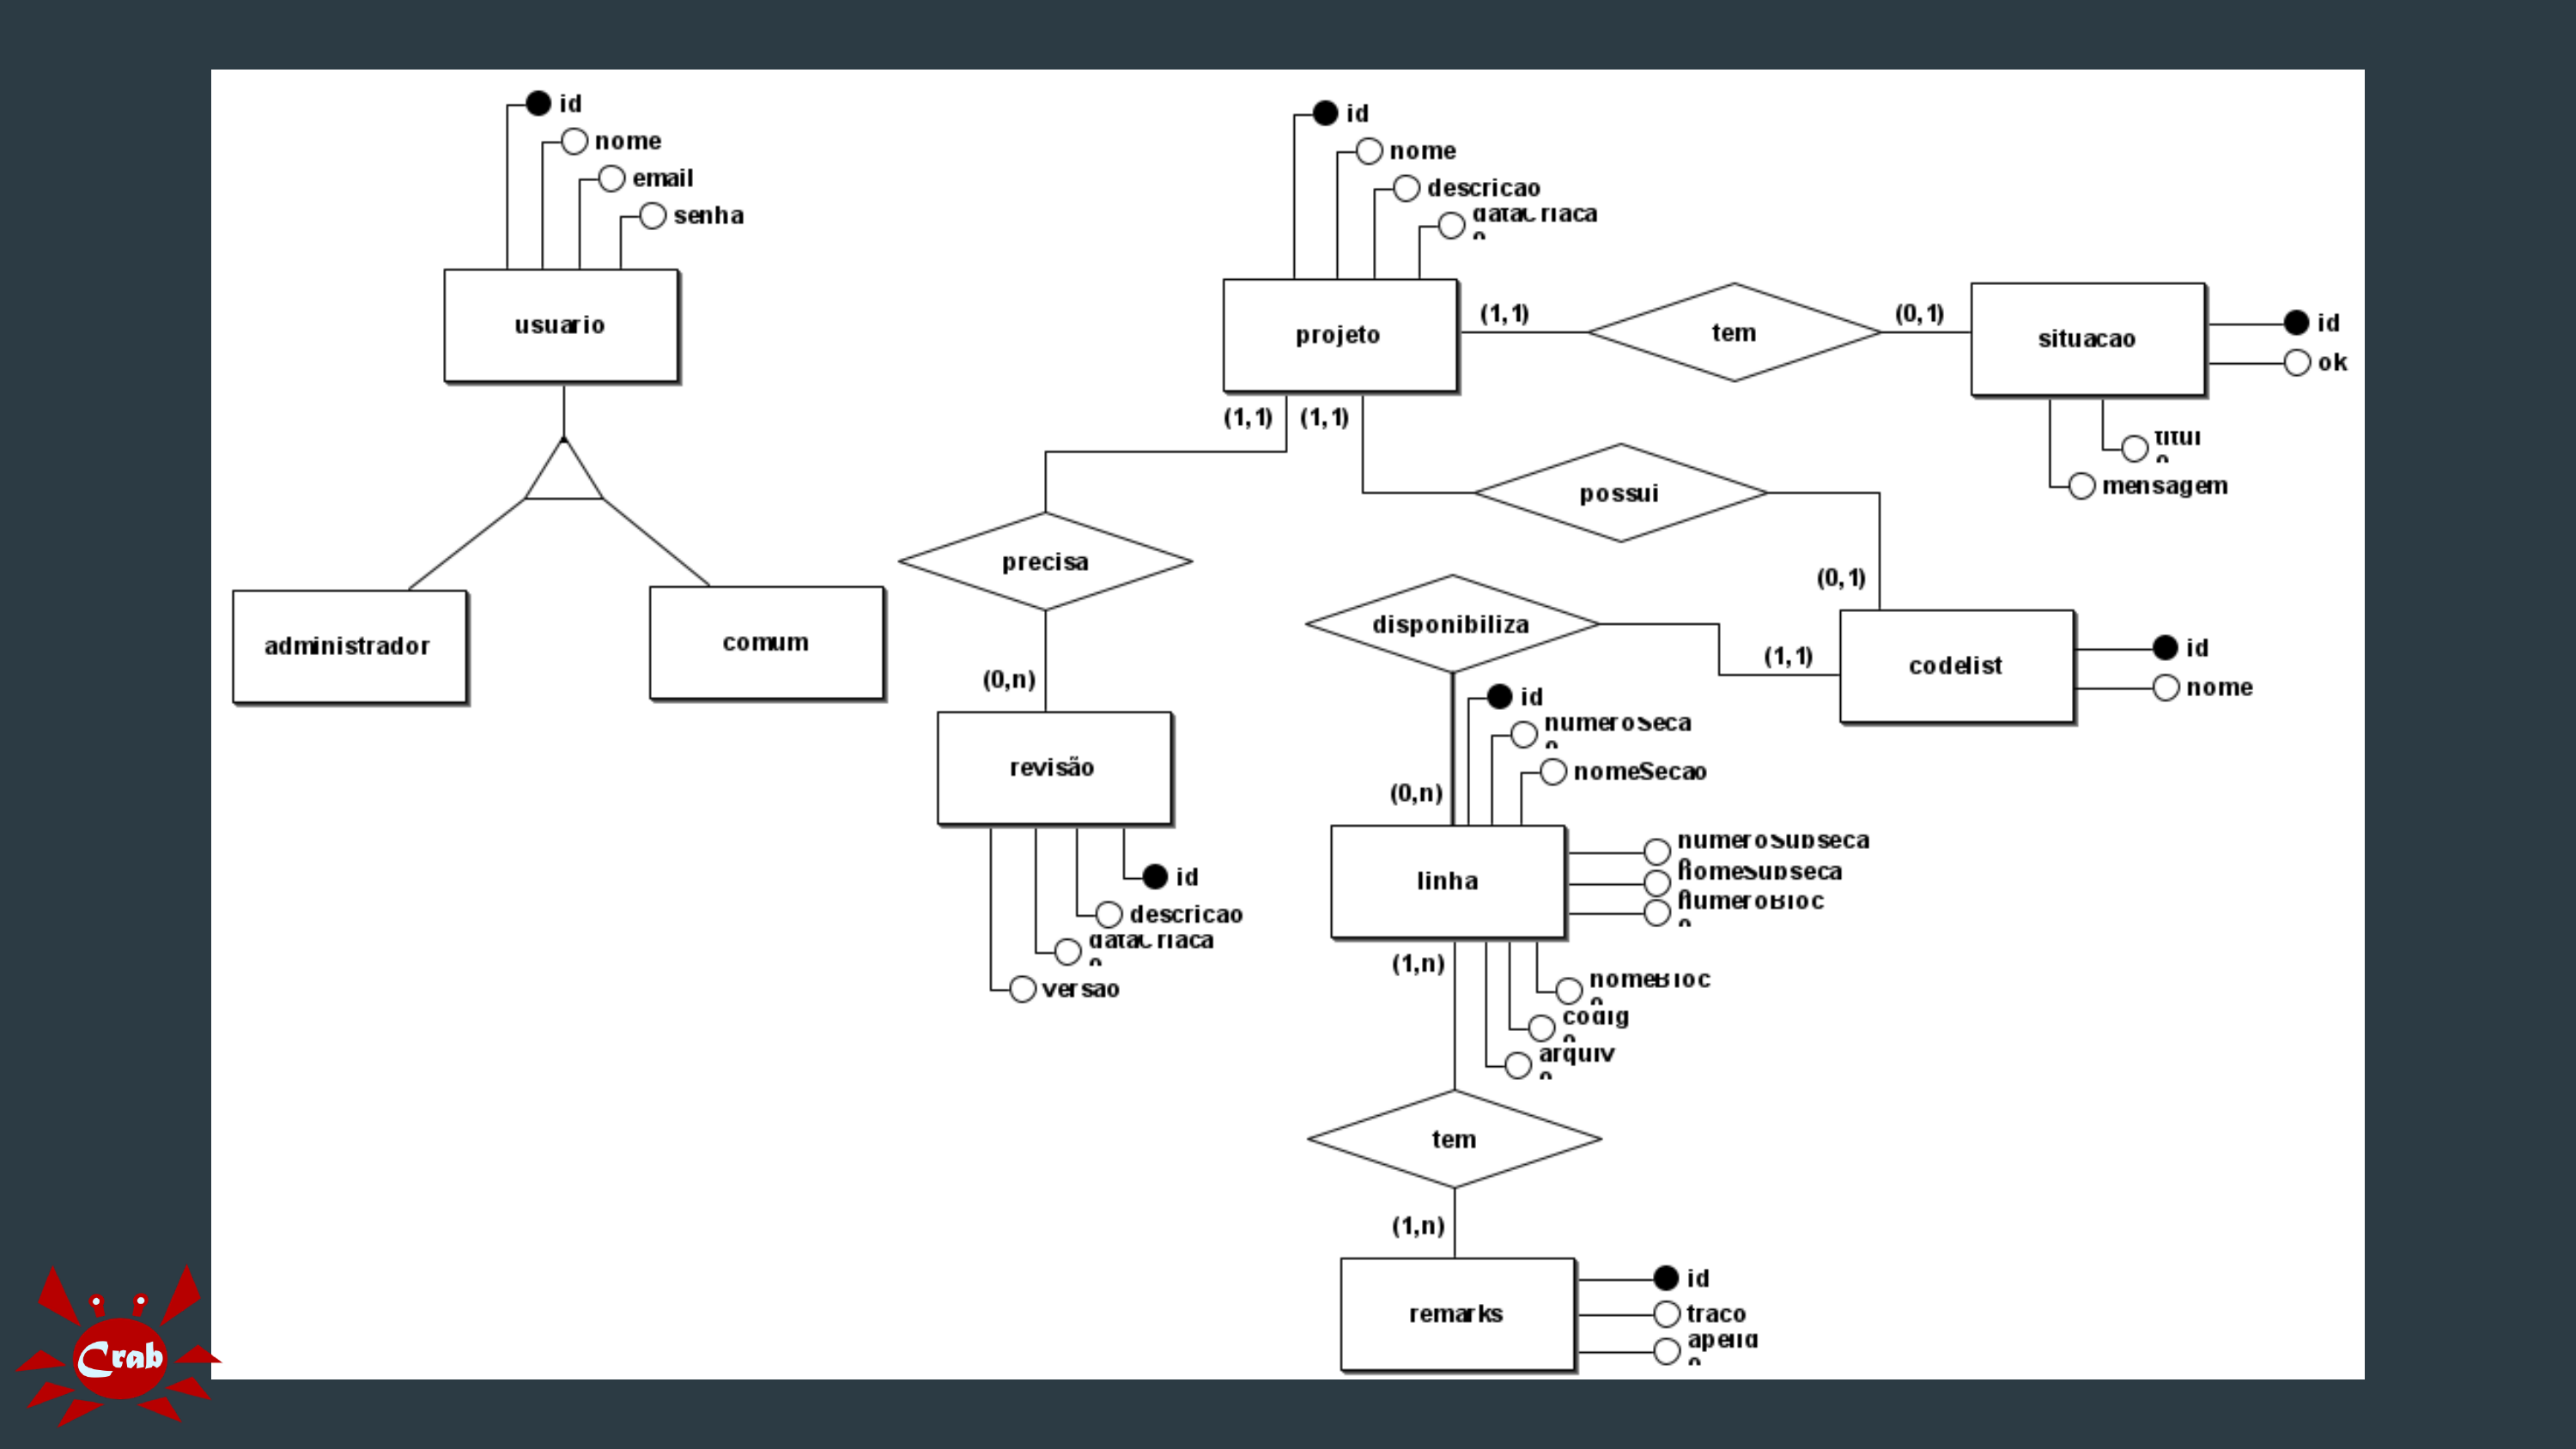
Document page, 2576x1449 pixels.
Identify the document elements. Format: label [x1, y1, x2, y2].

picture [0, 69, 2365, 1449]
